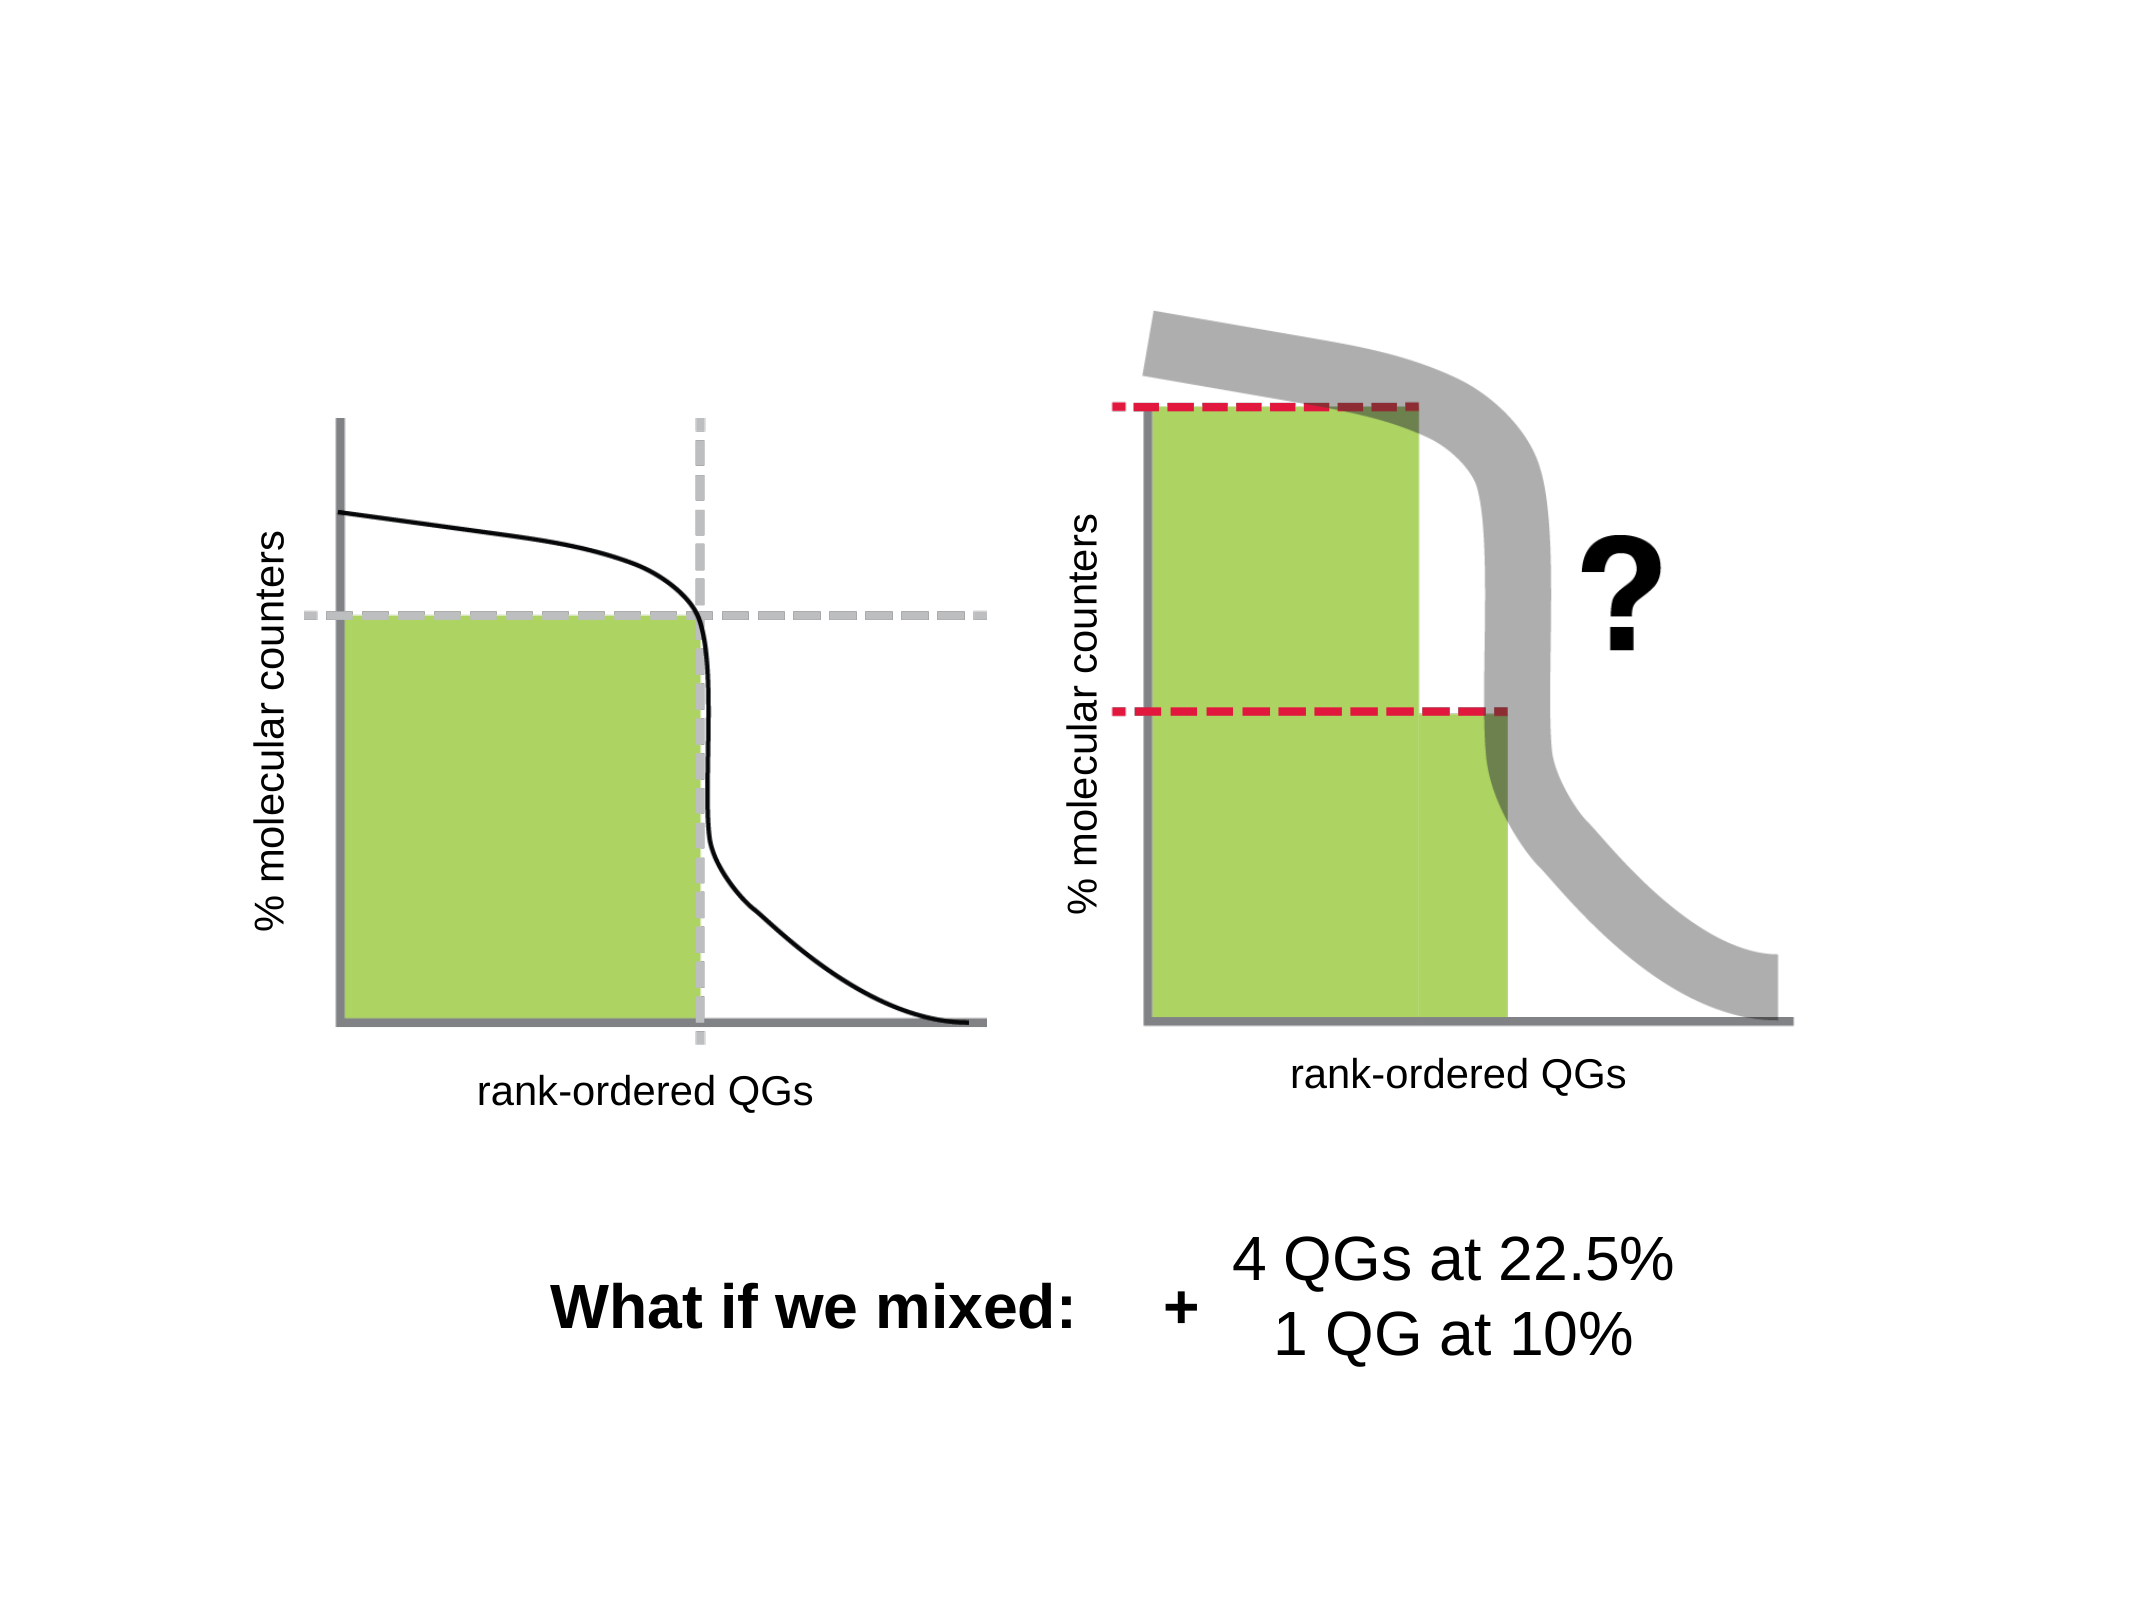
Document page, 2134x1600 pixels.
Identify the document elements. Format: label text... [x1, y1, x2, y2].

text_box What if we mixed: + [443, 1217, 1209, 1390]
picture [1085, 308, 1822, 1071]
text_box rank-ordered QGs [1237, 1077, 1680, 1111]
text_box rank-ordered QGs [424, 1052, 867, 1128]
picture [304, 417, 987, 1046]
text_box % molecular counters [1041, 489, 1080, 940]
text_box 4 QGs at 22.5% 1 QG at 10% [1223, 1217, 1685, 1390]
text_box % molecular counters [228, 506, 299, 957]
